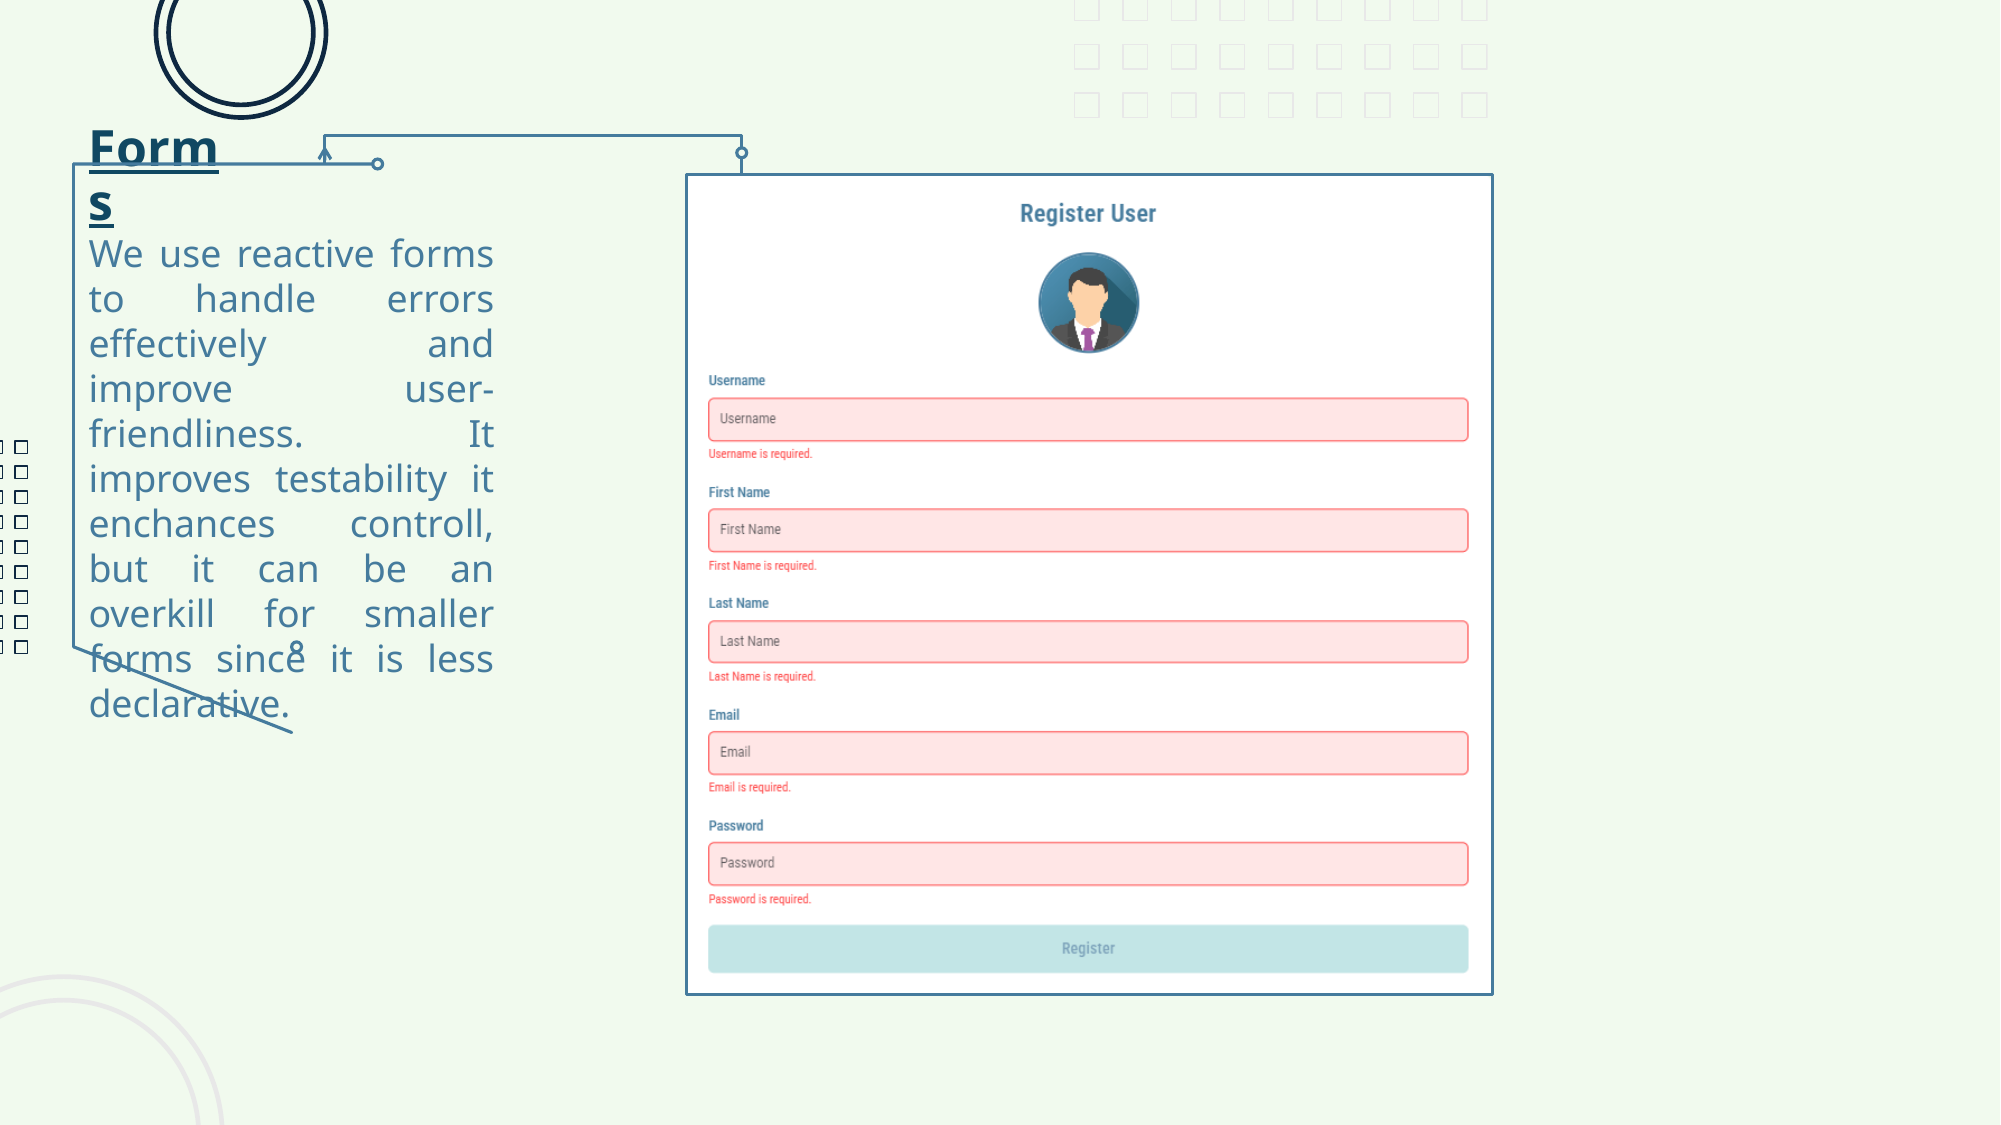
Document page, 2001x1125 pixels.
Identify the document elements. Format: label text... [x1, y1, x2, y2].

text_box We use reactive forms to handle errors effectively and improve user-friendliness. It improves testability it enchances controll, but it can be an overkill for smaller forms since it is less declarative. [73, 649, 286, 733]
text_box [735, 146, 749, 160]
text_box [290, 640, 304, 654]
text_box [371, 157, 385, 171]
picture [687, 175, 1492, 994]
title Forms [75, 166, 241, 222]
text_box We use reactive forms to handle errors effectively and improve user-friendliness. It improves testability it enchances controll, but it can be an overkill for smaller forms since it is less declarative. [75, 222, 510, 733]
